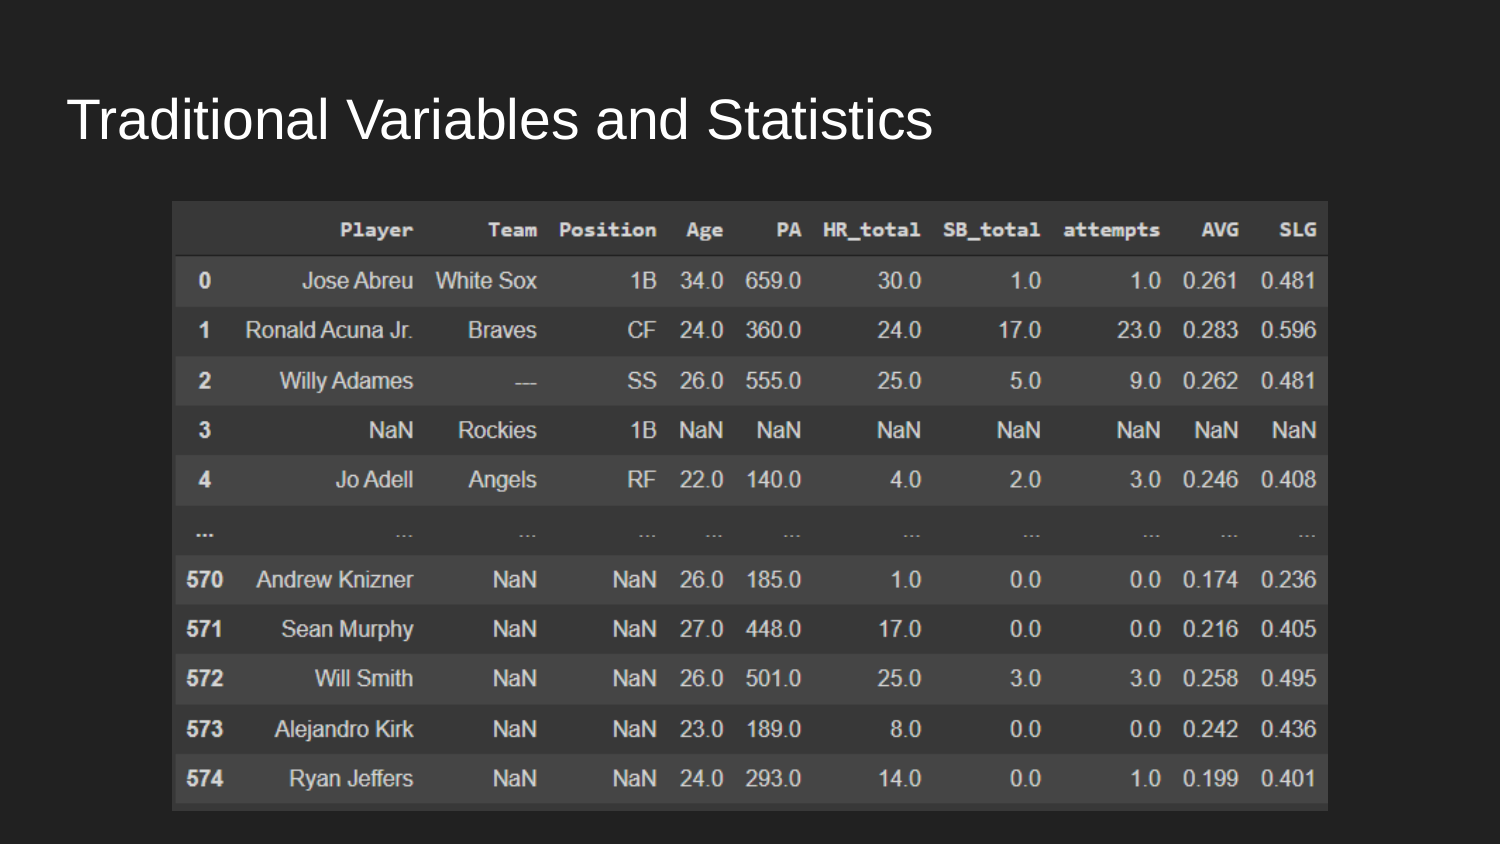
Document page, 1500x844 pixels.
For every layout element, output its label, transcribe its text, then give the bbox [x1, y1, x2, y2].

title Traditional Variables and Statistics [51, 72, 1449, 167]
picture [171, 201, 1329, 812]
